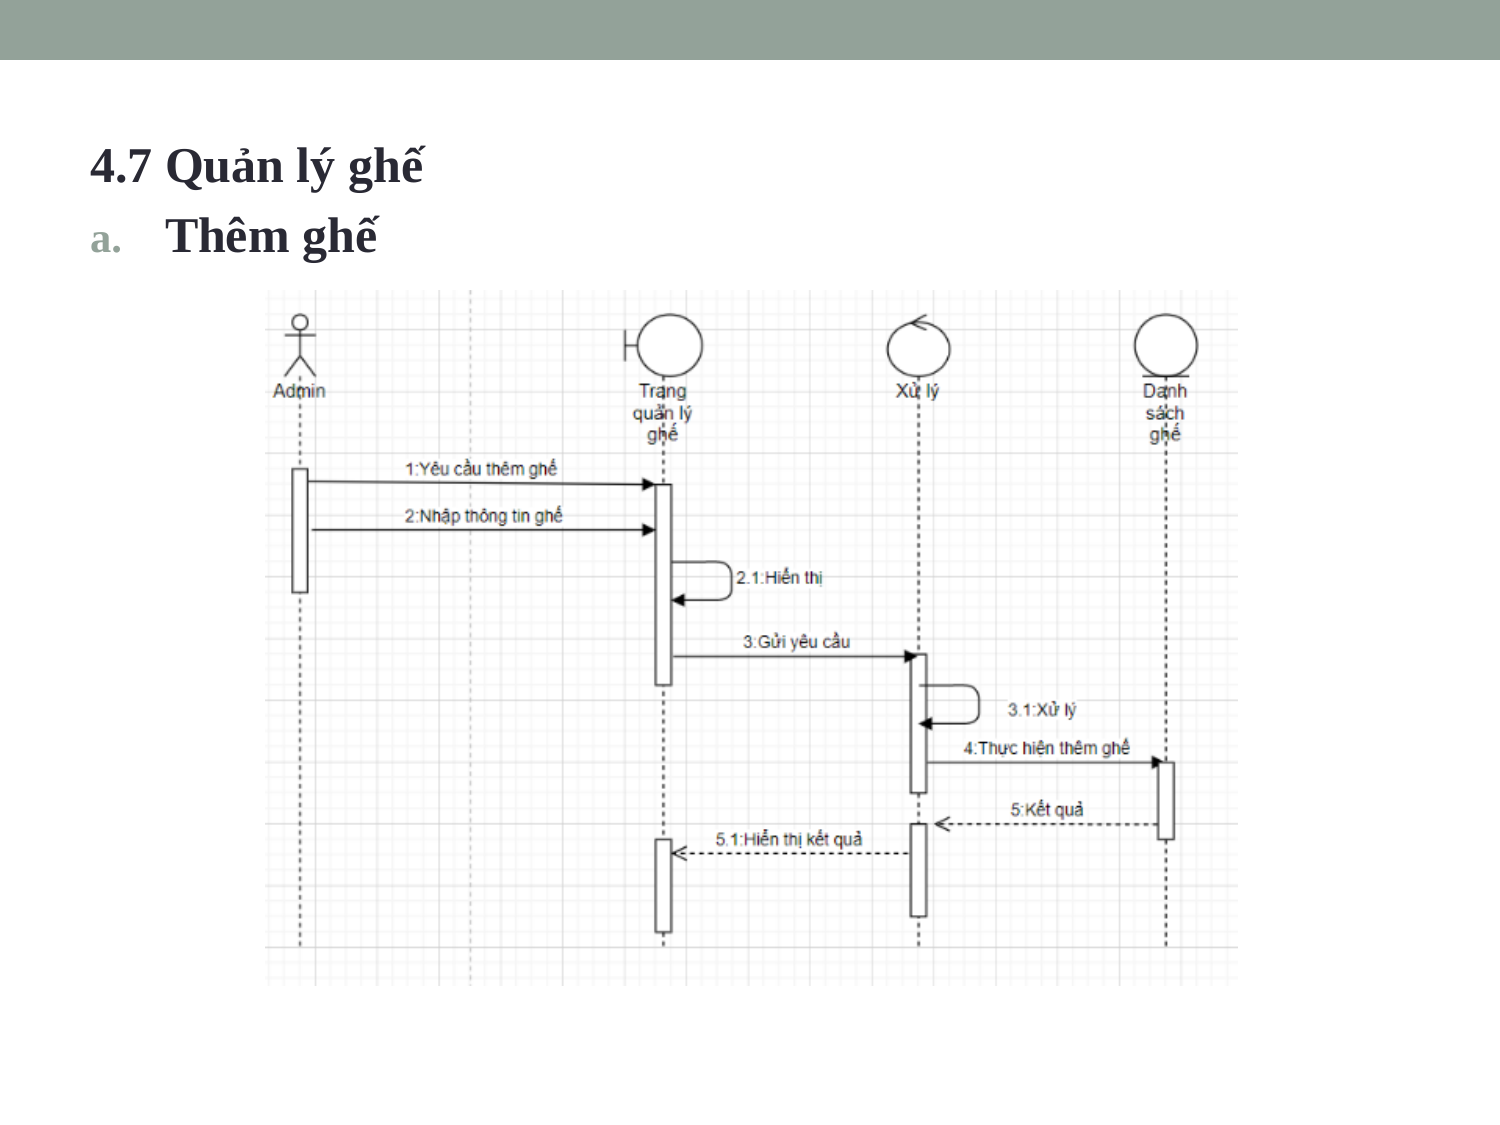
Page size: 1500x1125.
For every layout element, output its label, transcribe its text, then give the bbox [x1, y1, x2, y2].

list 4.7 Quản lý ghế Thêm ghế [75, 125, 1425, 1063]
picture [265, 290, 1239, 987]
